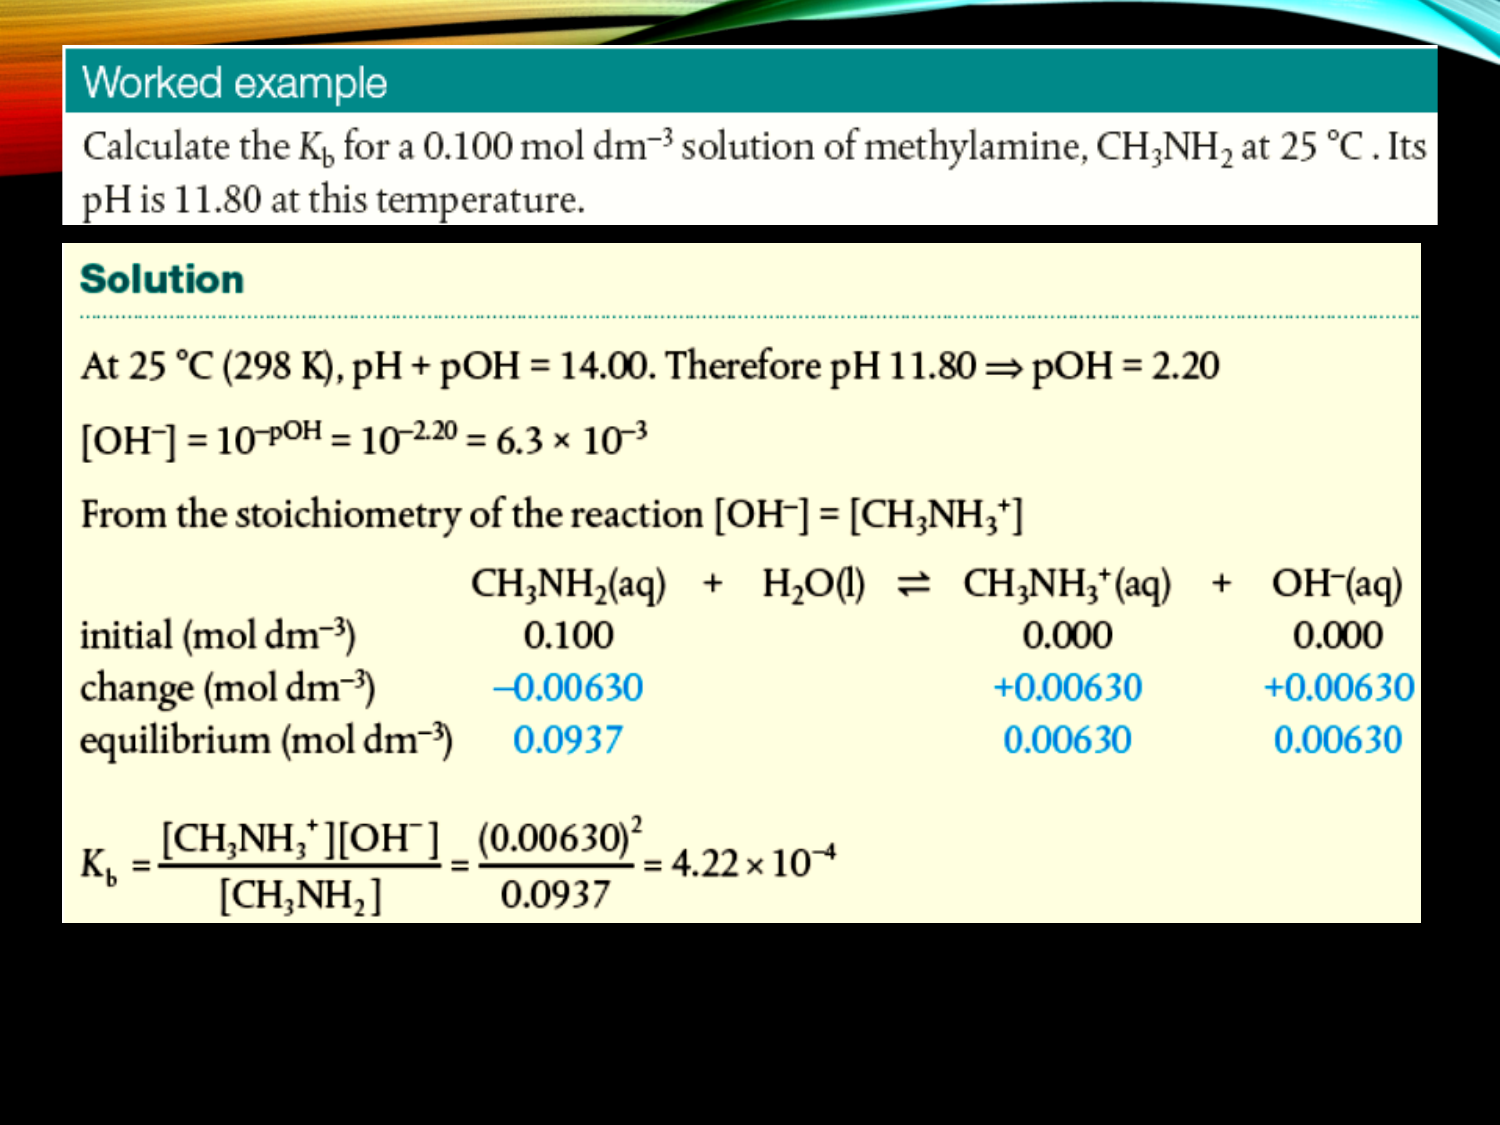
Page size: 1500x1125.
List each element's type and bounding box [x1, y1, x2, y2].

picture [62, 243, 1422, 924]
picture [0, 0, 1500, 226]
